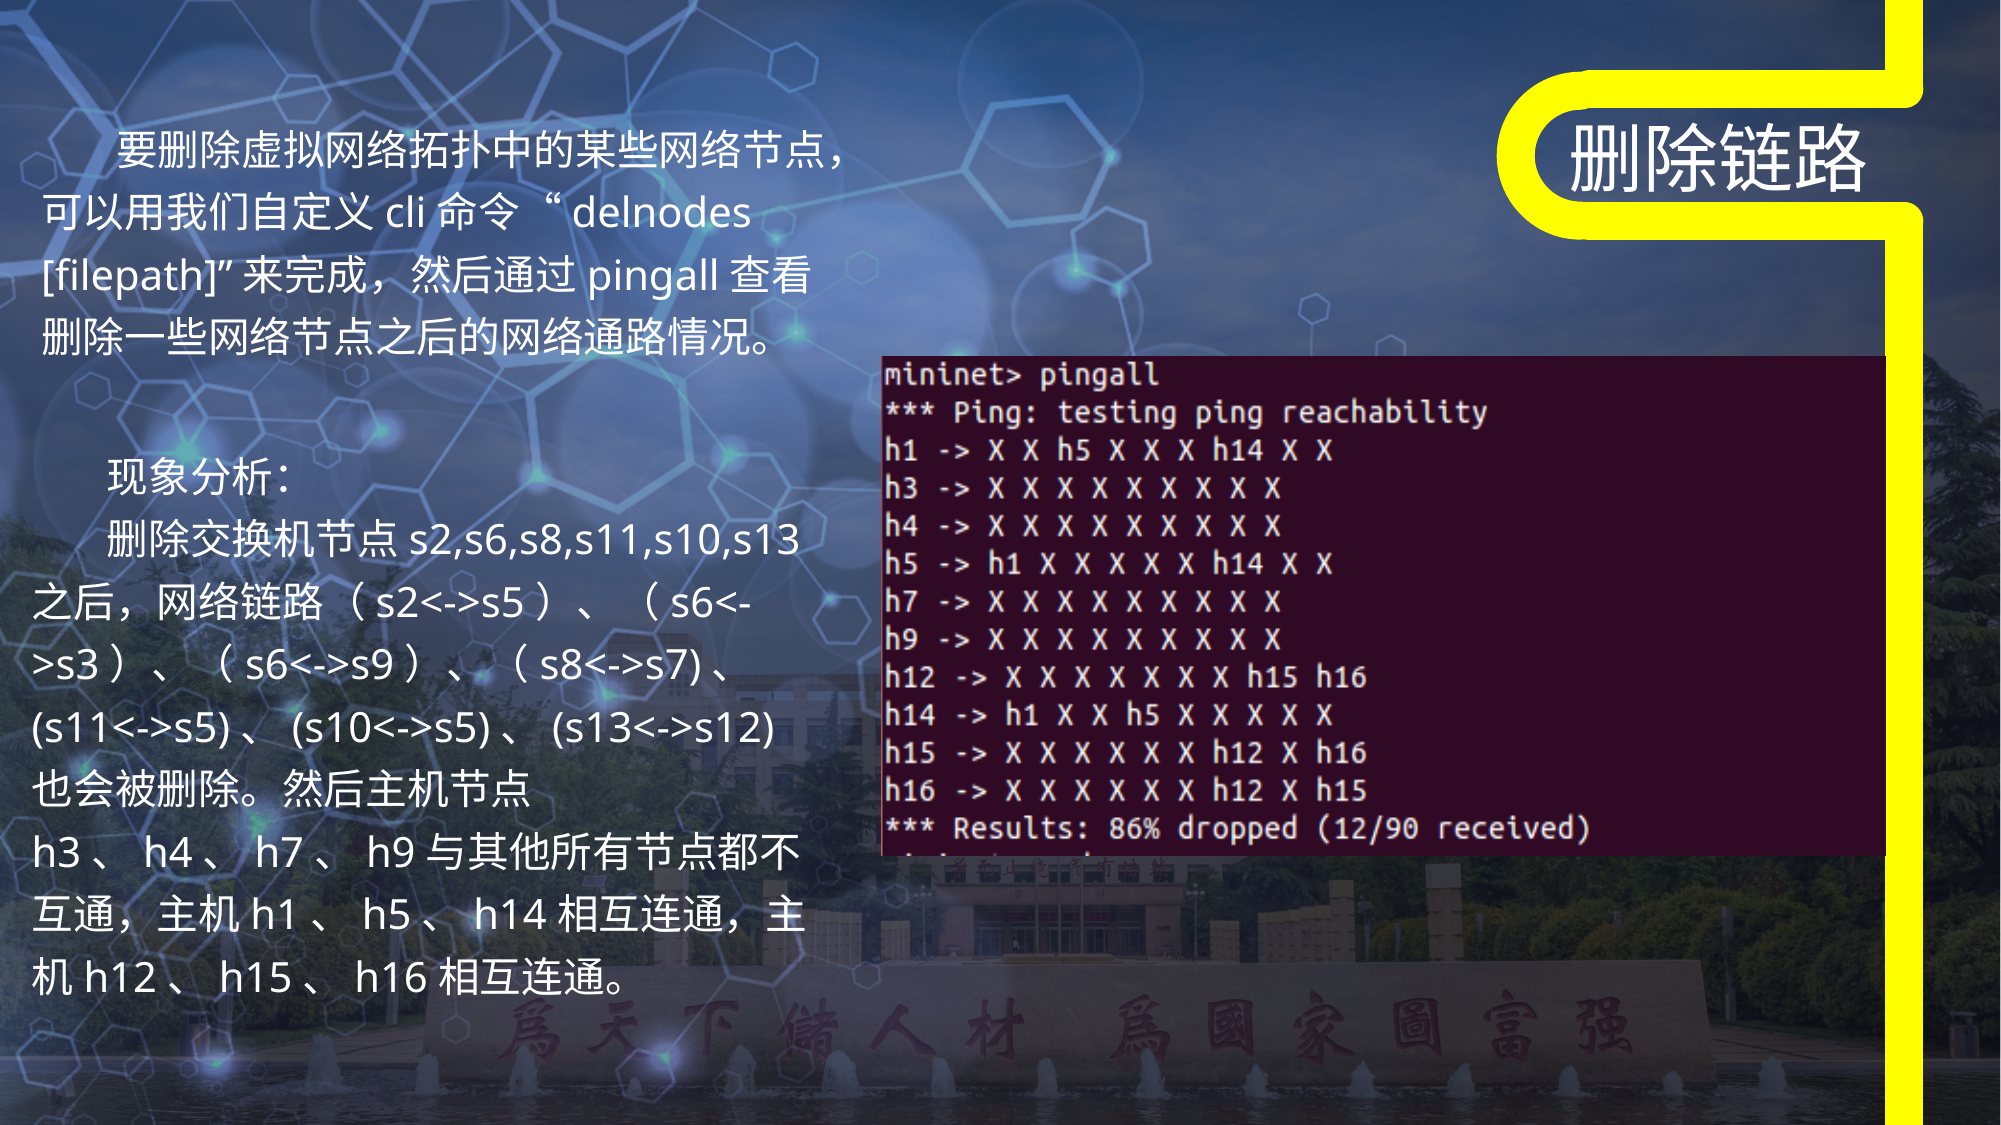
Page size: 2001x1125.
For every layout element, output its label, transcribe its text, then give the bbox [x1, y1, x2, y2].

text_box 要删除虚拟网络拓扑中的某些网络节点，可以用我们自定义cli命令“delnodes [filepath]”来完成，然后通过pingall查看删除一些网络节点之后的网络通路情况。 [26, 103, 853, 369]
text_box 现象分析： 删除交换机节点s2,s6,s8,s11,s10,s13之后，网络链路（s2<->s5）、（s6<->s3）、（s6<->s9）、（s8<->s7)、(s11<->s5)、(s10<->s5)、(s13<->s12)也会被删除。然后主机节点h3、h4、h7、h9与其他所有节点都不互通，主机h1、h5、h14相互连通，主机h12、h15、h16相互连通。 [16, 430, 824, 1008]
text_box 删除链路 [1553, 103, 1884, 209]
text_box [1515, 90, 1582, 222]
picture [0, 0, 1886, 1125]
picture [1884, 0, 2001, 1125]
